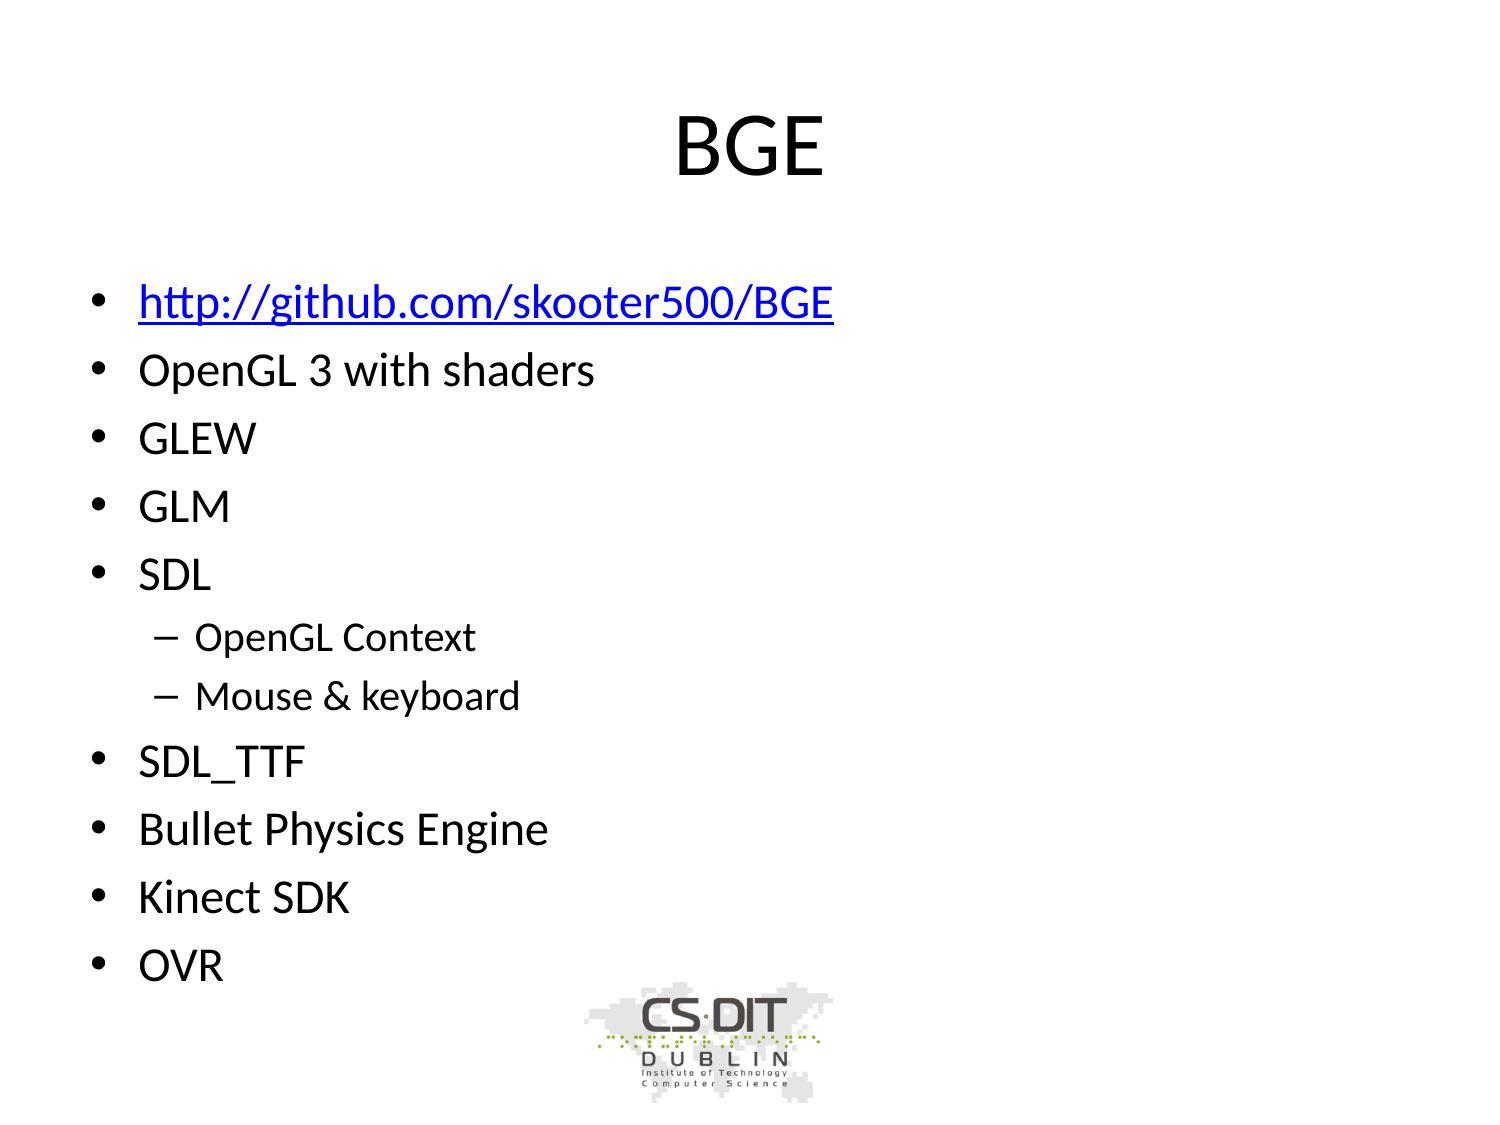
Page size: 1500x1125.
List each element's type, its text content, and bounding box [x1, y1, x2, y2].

title BGE [75, 45, 1425, 233]
list http://github.com/skooter500/BGE OpenGL 3 with shaders GLEW GLM SDL OpenGL Context Mouse & keyboard SDL_TTF Bullet Physics Engine Kinect SDK OVR [75, 262, 1425, 1005]
picture [584, 1005, 833, 1103]
